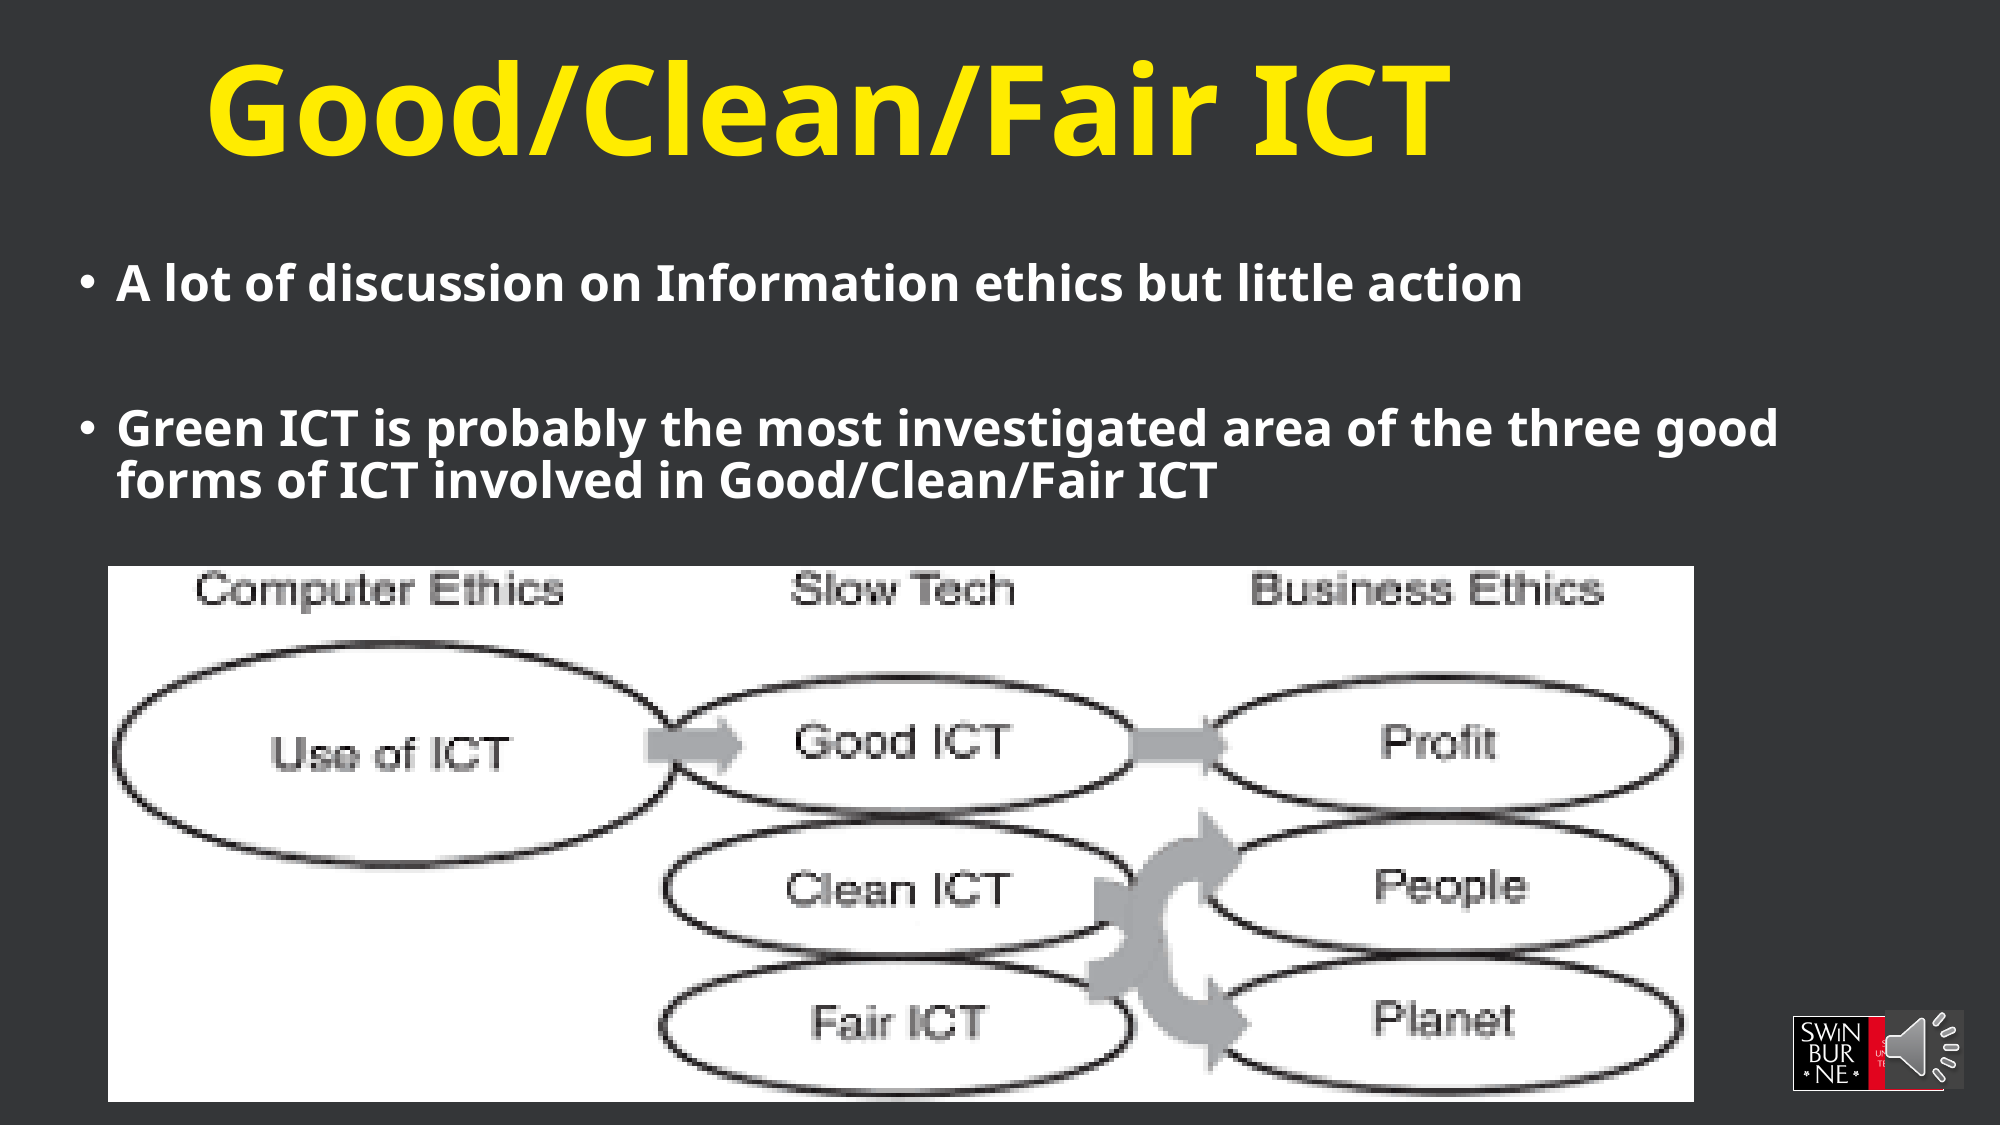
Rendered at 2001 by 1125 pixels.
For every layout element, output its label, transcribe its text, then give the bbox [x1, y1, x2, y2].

picture [108, 566, 1694, 1102]
list A lot of discussion on Information ethics but little action Green ICT is probably the most investigated area of the three good forms of ICT involved in Good/Clean/Fair ICT [64, 252, 1936, 521]
list Good/Clean/Fair ICT [188, 47, 1764, 190]
picture [1794, 1009, 1965, 1090]
